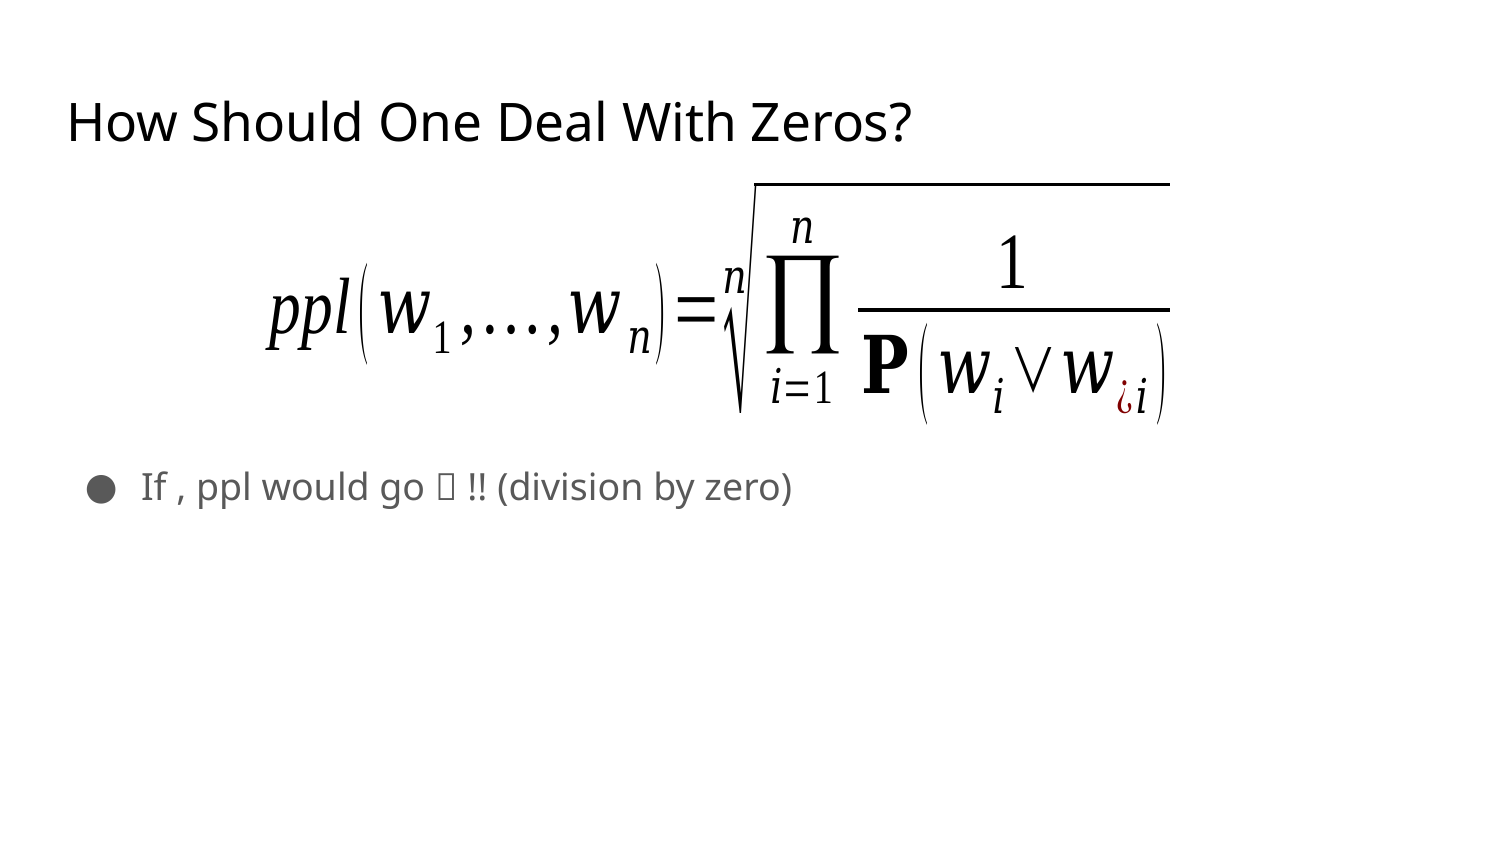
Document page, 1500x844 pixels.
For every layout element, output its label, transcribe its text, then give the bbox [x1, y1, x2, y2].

title How Should One Deal With Zeros? [51, 72, 1449, 167]
